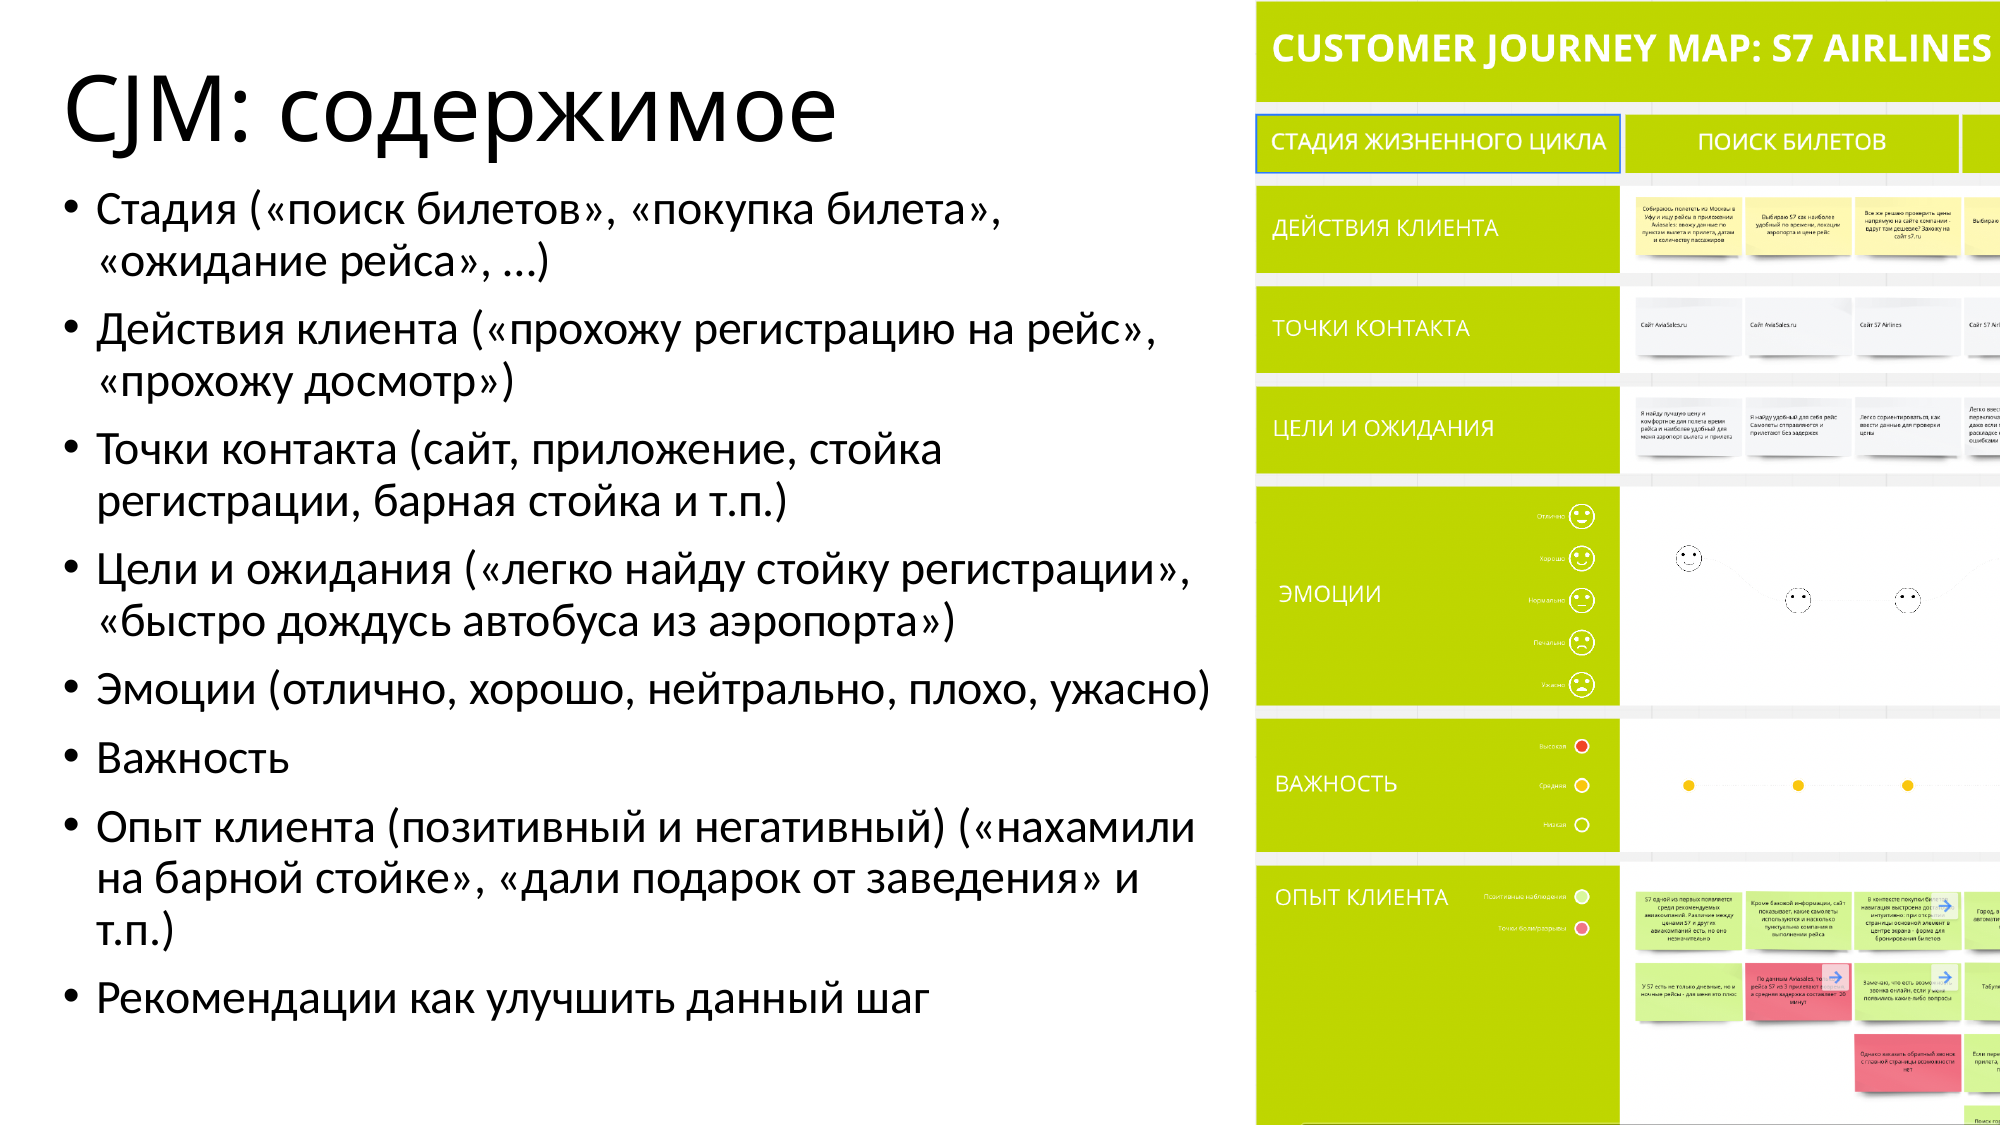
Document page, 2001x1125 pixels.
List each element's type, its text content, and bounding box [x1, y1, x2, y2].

picture [1255, 0, 2000, 1125]
list Стадия («поиск билетов», «покупка билета», «ожидание рейса», …) Действия клиента («прохожу регистрацию на рейс», «прохожу досмотр») Точки контакта (сайт, приложение, стойка регистрации, барная стойка и т.п.) Цели и ожидания («легко найду стойку регистрации», «быстро дождусь автобуса из аэропорта») Эмоции (отлично, хорошо, нейтрально, плохо, ужасно) Важность Опыт клиента (позитивный и негативный) («нахамили на барной стойке», «дали подарок от заведения» и т.п.) Рекомендации как улучшить данный шаг [47, 175, 1231, 1078]
title CJM: содержимое [47, 47, 1131, 175]
